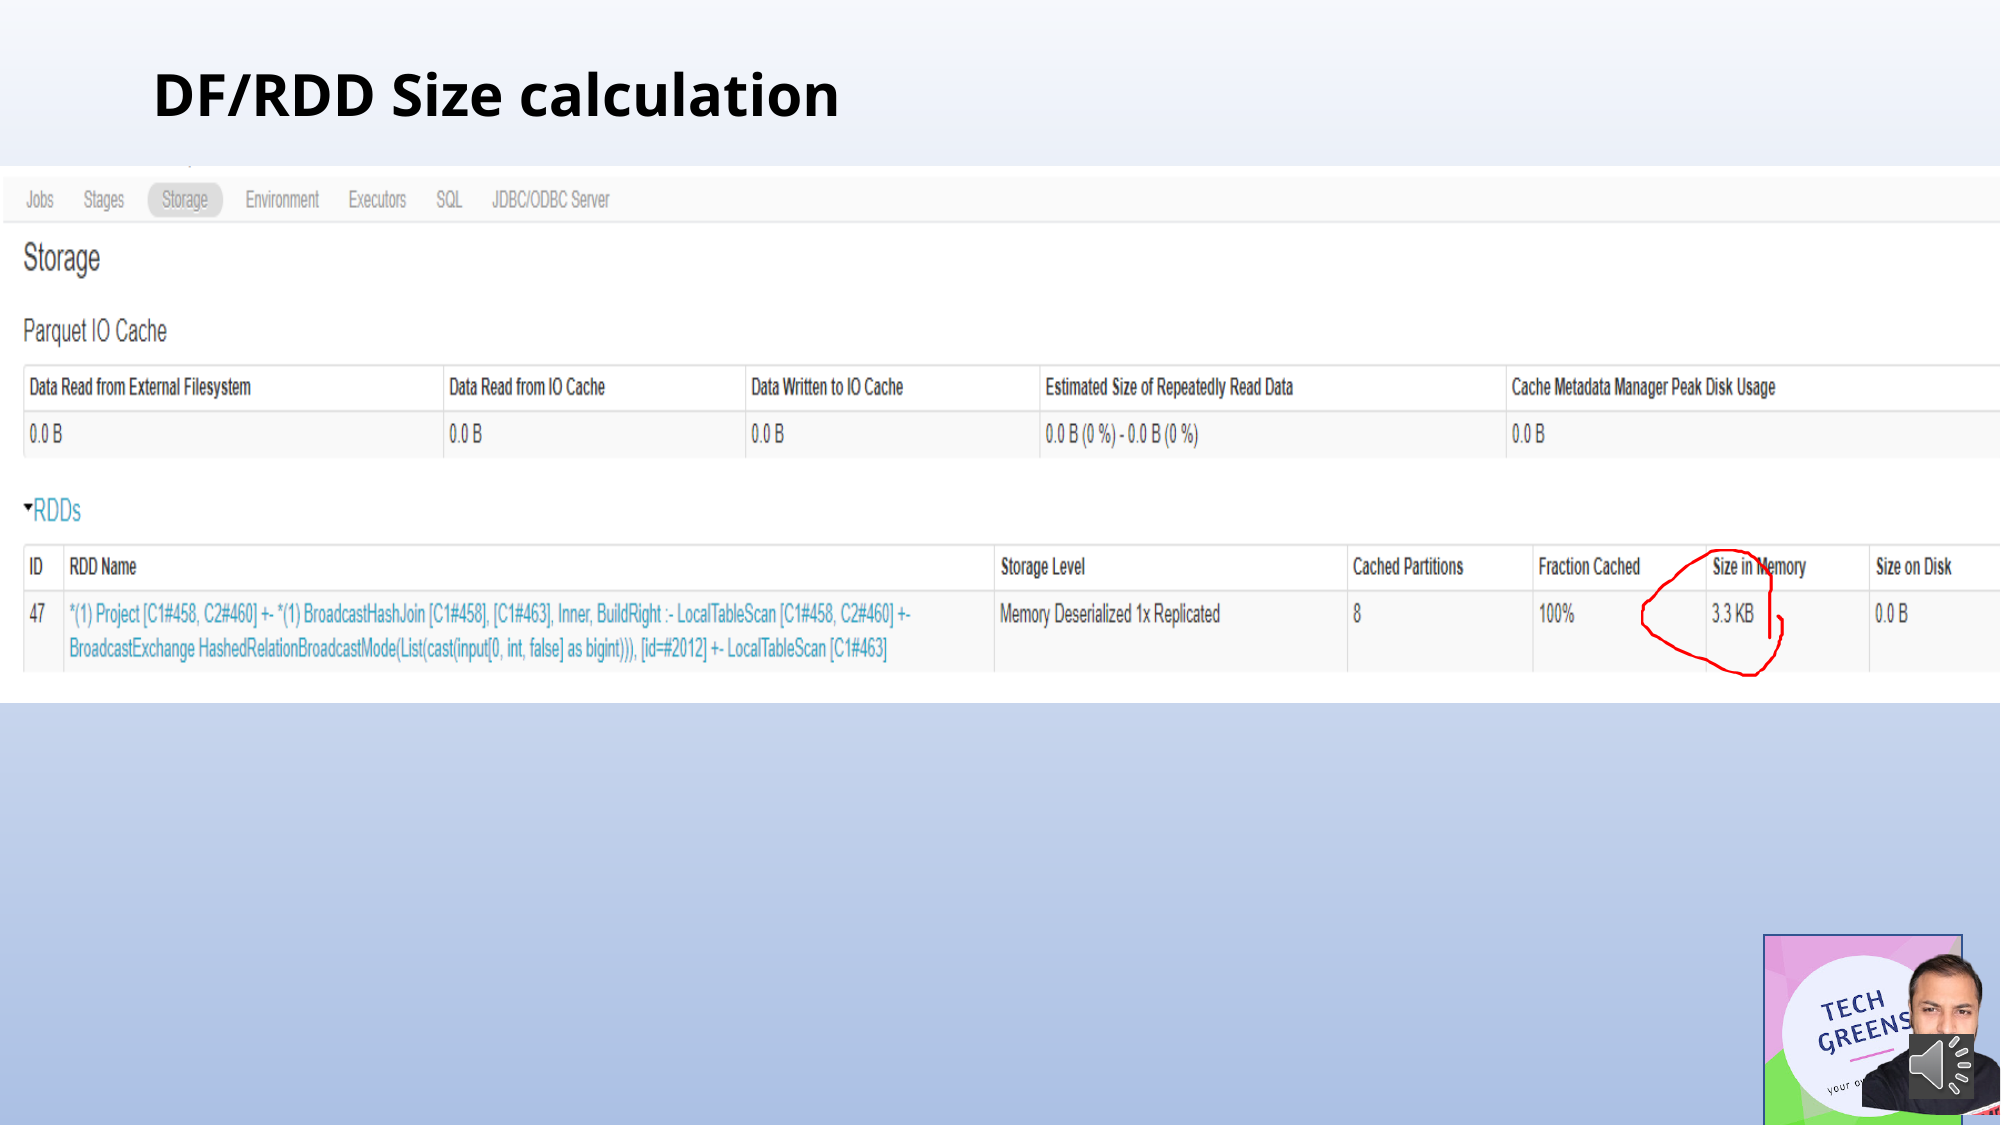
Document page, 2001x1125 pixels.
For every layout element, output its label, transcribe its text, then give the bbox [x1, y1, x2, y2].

picture [1765, 936, 2001, 1125]
picture [0, 166, 2000, 703]
title DF/RDD Size calculation [137, 59, 1863, 135]
